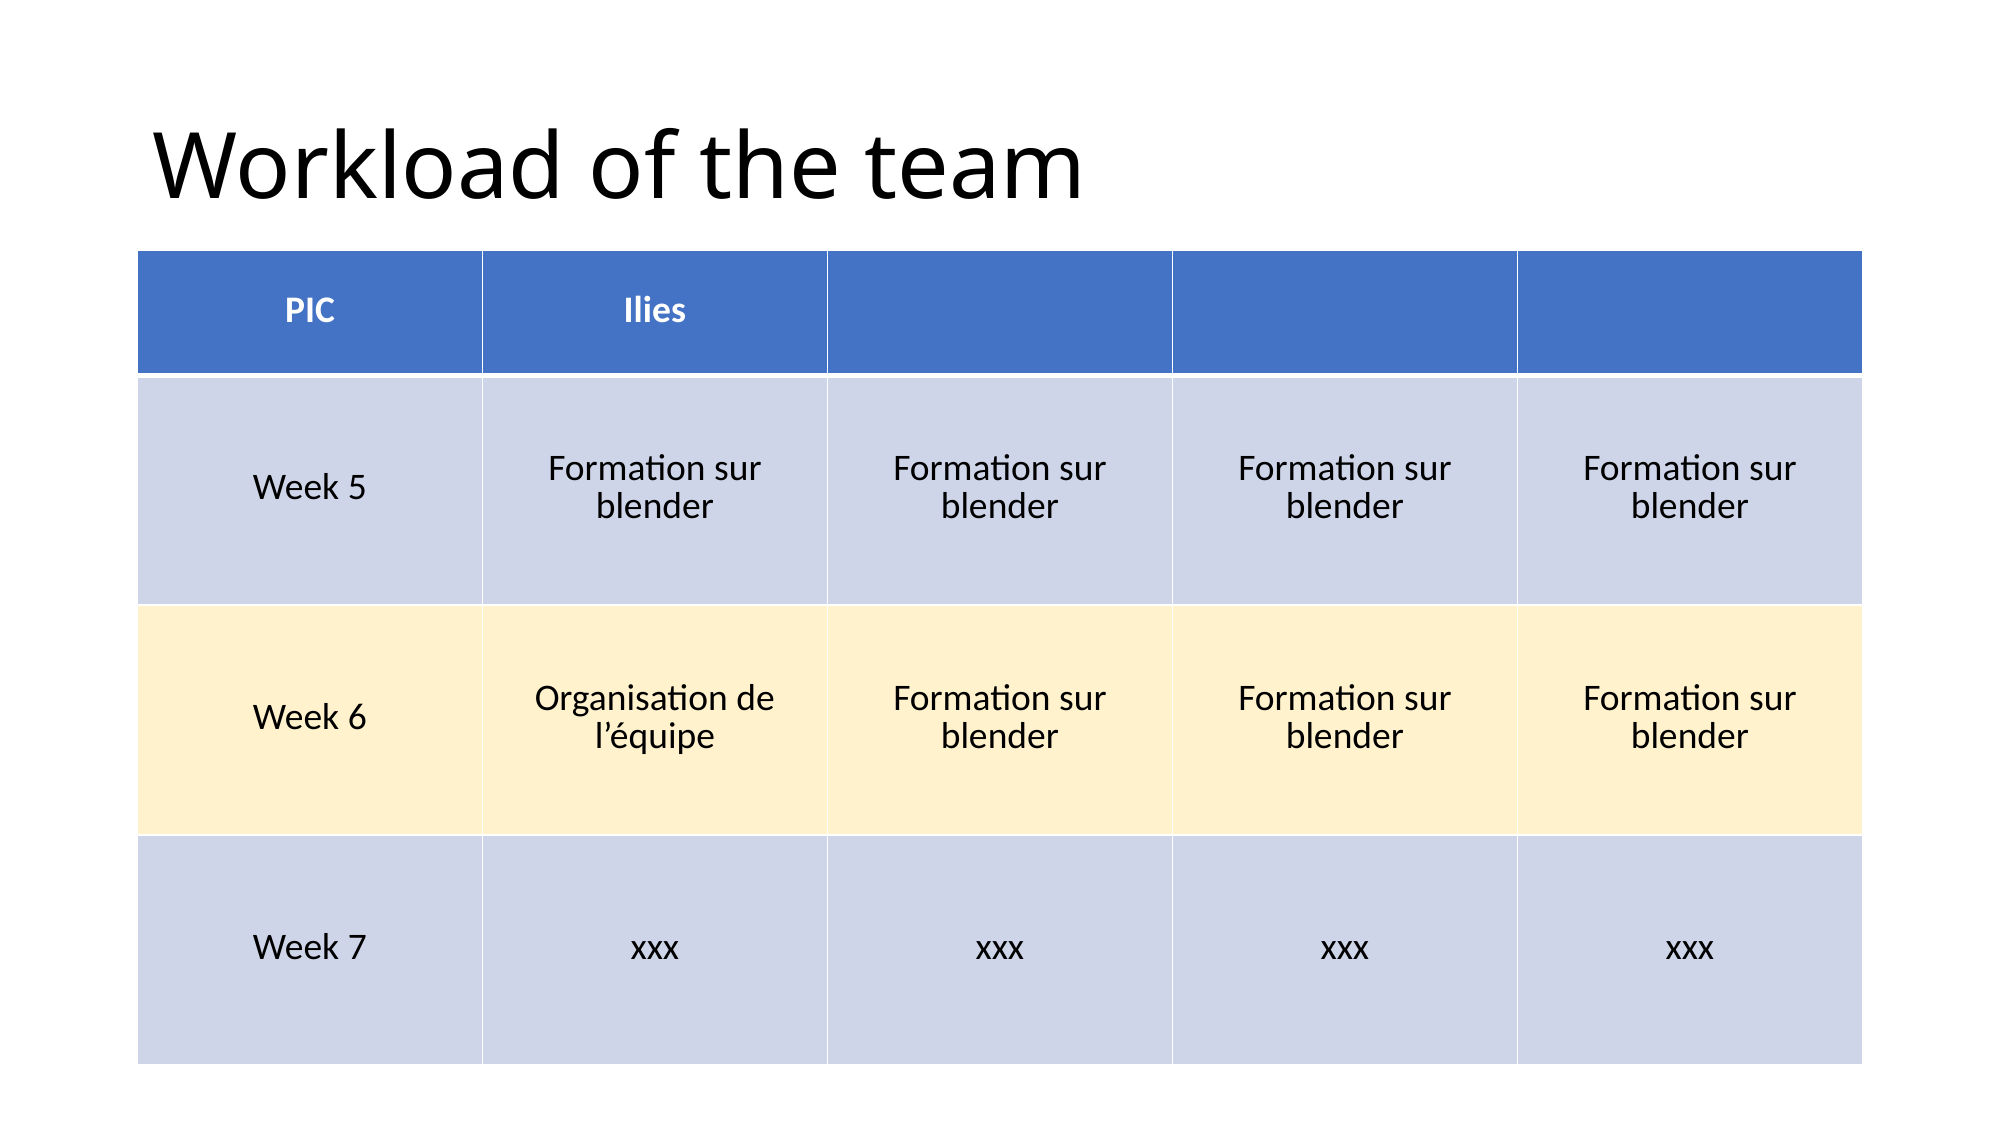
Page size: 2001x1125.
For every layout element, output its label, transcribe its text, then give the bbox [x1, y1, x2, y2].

table_cell Formation sur blender [828, 606, 1172, 834]
table_header [1518, 251, 1862, 373]
title Workload of the team [137, 59, 1863, 249]
table_cell xxx [1173, 836, 1517, 1064]
table_cell Formation sur blender [1518, 378, 1862, 604]
table_cell Formation sur blender [1173, 606, 1517, 834]
table_cell xxx [1518, 836, 1862, 1064]
table_header [828, 251, 1172, 373]
table_header PIC [138, 251, 482, 373]
table_header Ilies [483, 251, 827, 373]
table_cell Formation sur blender [828, 378, 1172, 604]
table_cell Week 5 [138, 378, 482, 604]
table_cell Formation sur blender [1173, 378, 1517, 604]
table_cell xxx [828, 836, 1172, 1064]
table_cell Week 7 [138, 836, 482, 1064]
table_cell Formation sur blender [483, 378, 827, 604]
table_header [1173, 251, 1517, 373]
table_cell Week 6 [138, 606, 482, 834]
table_cell Formation sur blender [1518, 606, 1862, 834]
table_cell Organisation de l’équipe [483, 606, 827, 834]
table_cell xxx [483, 836, 827, 1064]
